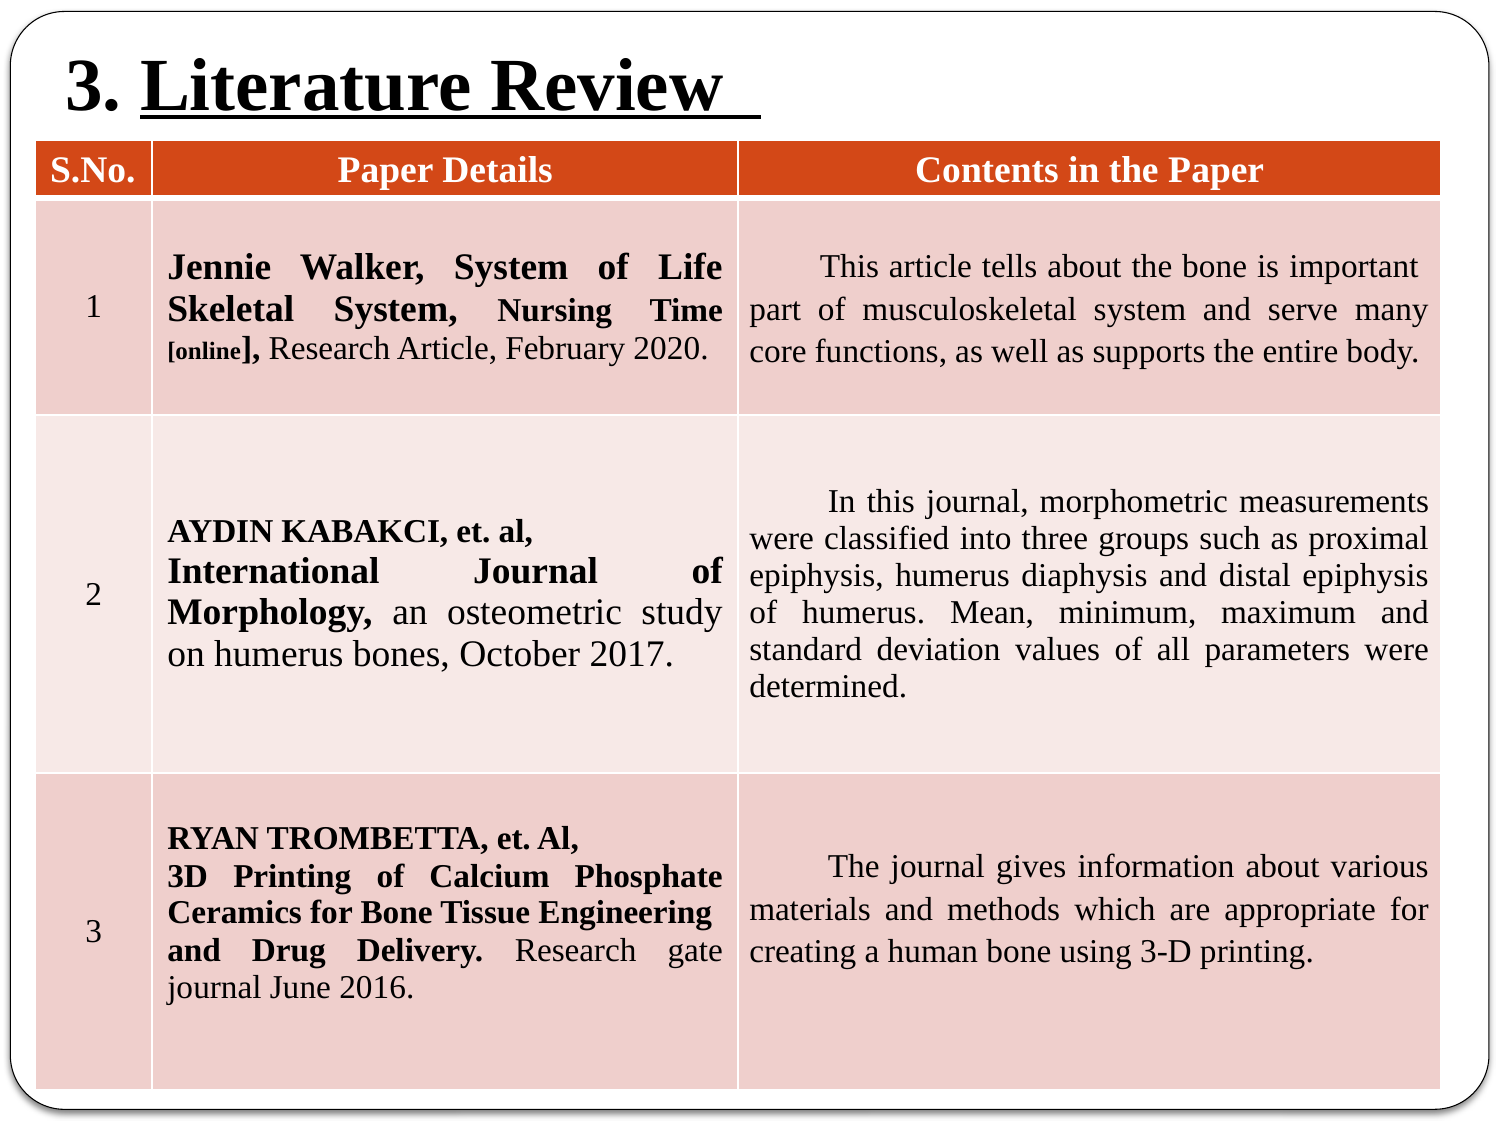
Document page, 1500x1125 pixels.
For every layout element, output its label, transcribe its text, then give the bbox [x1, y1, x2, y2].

table_header S.No. [36, 141, 151, 195]
table_cell This article tells about the bone is important part of musculoskeletal system and serve many core functions, as well as supports the entire body. [739, 201, 1440, 414]
table_cell In this journal, morphometric measurements were classified into three groups such as proximal epiphysis, humerus diaphysis and distal epiphysis of humerus. Mean, minimum, maximum and standard deviation values of all parameters were determined. [739, 416, 1440, 772]
table_cell Jennie Walker, System of Life Skeletal System, Nursing Time [online], Research Article, February 2020. [153, 201, 737, 414]
table_cell 1 [36, 201, 151, 414]
table_cell The journal gives information about various materials and methods which are appropriate for creating a human bone using 3-D printing. [739, 774, 1440, 1089]
table_cell 3 [36, 774, 151, 1089]
table_header Paper Details [153, 141, 737, 195]
table_cell RYAN TROMBETTA, et. Al, 3D Printing of Calcium Phosphate Ceramics for Bone Tissue Engineering and Drug Delivery. Research gate journal June 2016. [153, 774, 737, 1089]
table_header Contents in the Paper [739, 141, 1440, 195]
table_cell 2 [36, 416, 151, 772]
title 3. Literature Review [49, 0, 1426, 140]
table_cell AYDIN KABAKCI, et. al, International Journal of Morphology, an osteometric study on humerus bones, October 2017. [153, 416, 737, 772]
